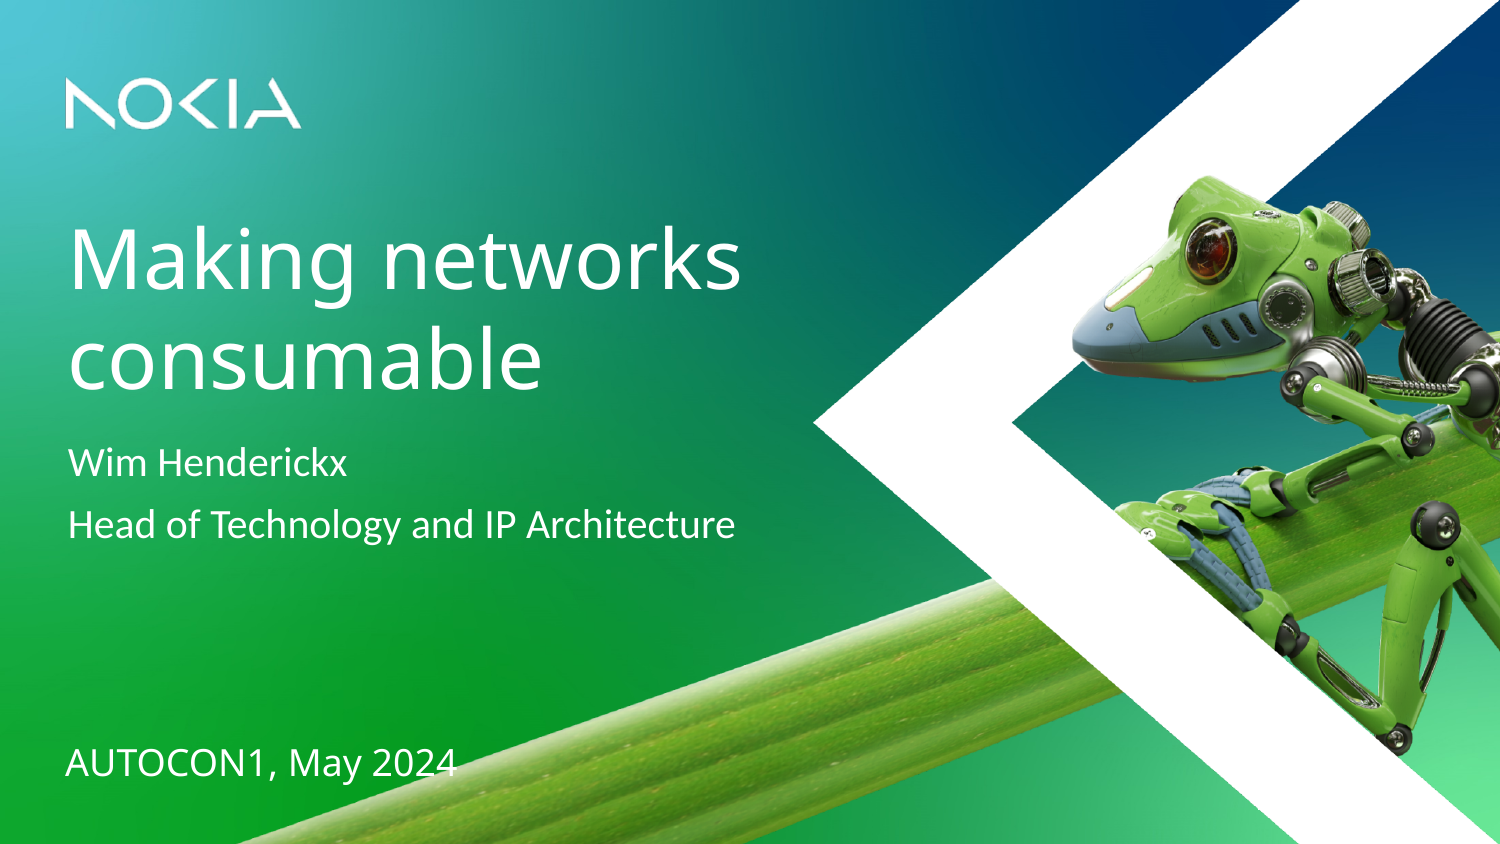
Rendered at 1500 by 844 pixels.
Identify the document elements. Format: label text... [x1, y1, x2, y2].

title Making networks consumable [67, 204, 761, 409]
list Wim Henderickx Head of Technology and IP Architecture [67, 434, 807, 532]
text_box AUTOCON1, May 2024 [65, 738, 869, 836]
picture [0, 0, 1500, 844]
